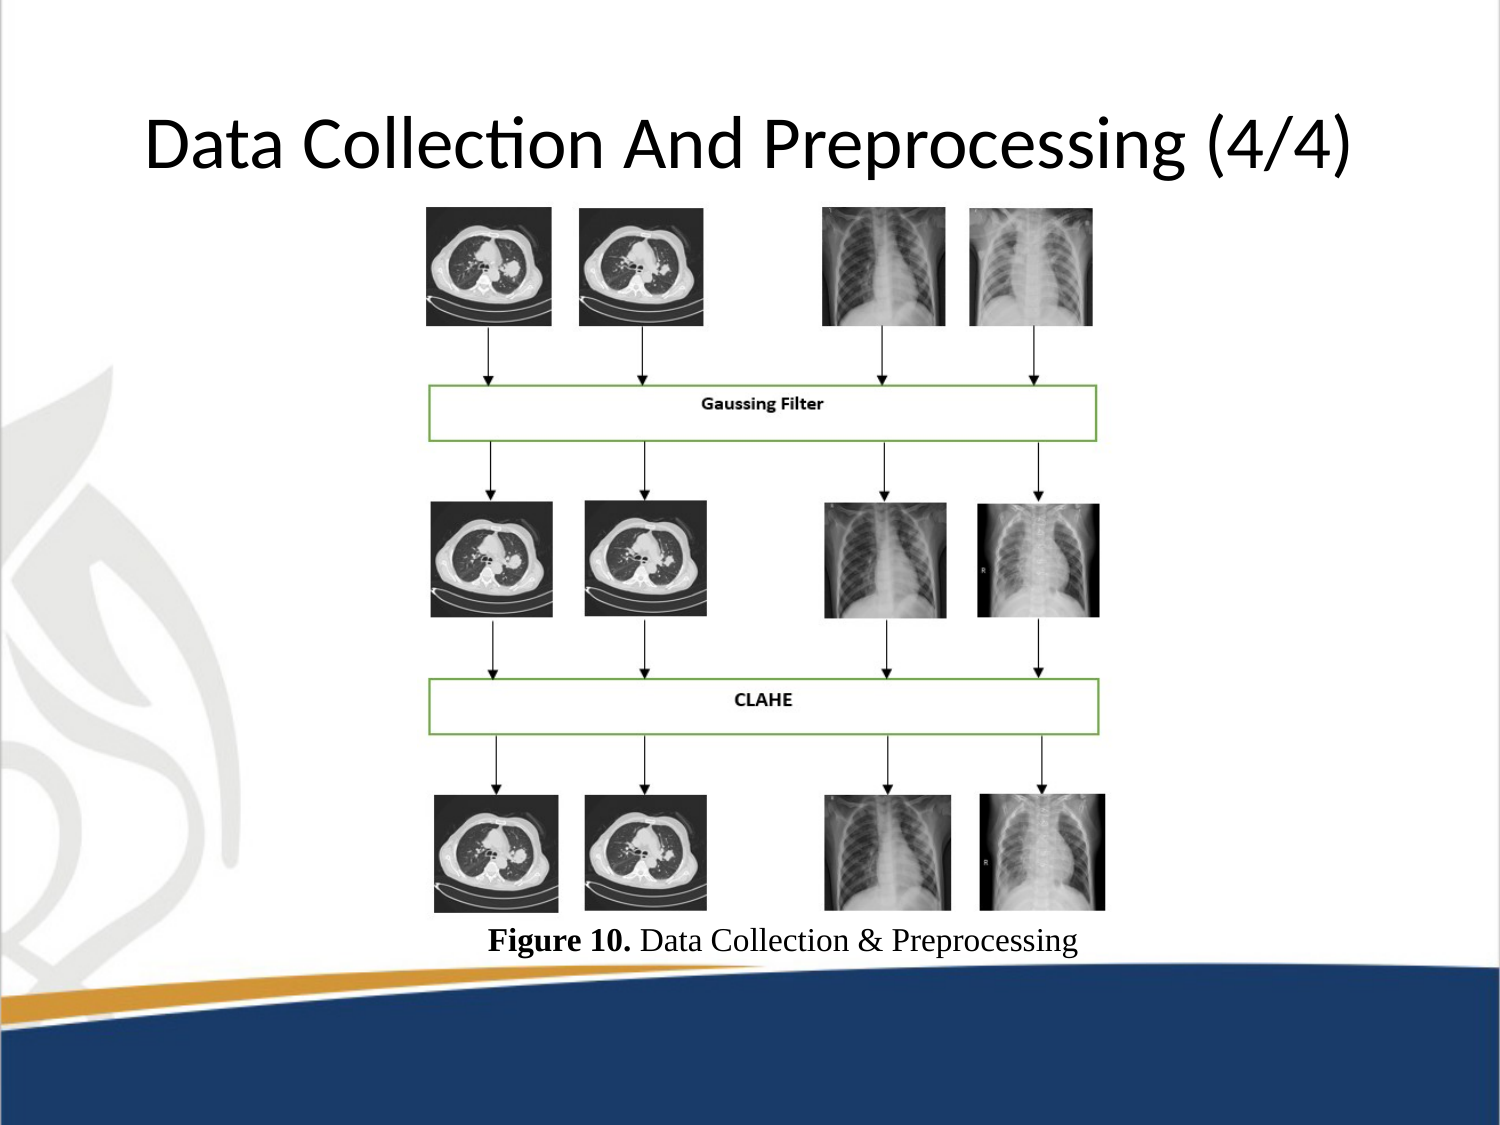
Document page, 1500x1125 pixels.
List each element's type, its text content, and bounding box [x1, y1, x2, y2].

picture [0, 0, 1500, 1125]
text_box Figure 10. Data Collection & Preprocessing [436, 935, 1101, 966]
title Data Collection And Preprocessing (4/4) [75, 45, 1425, 233]
